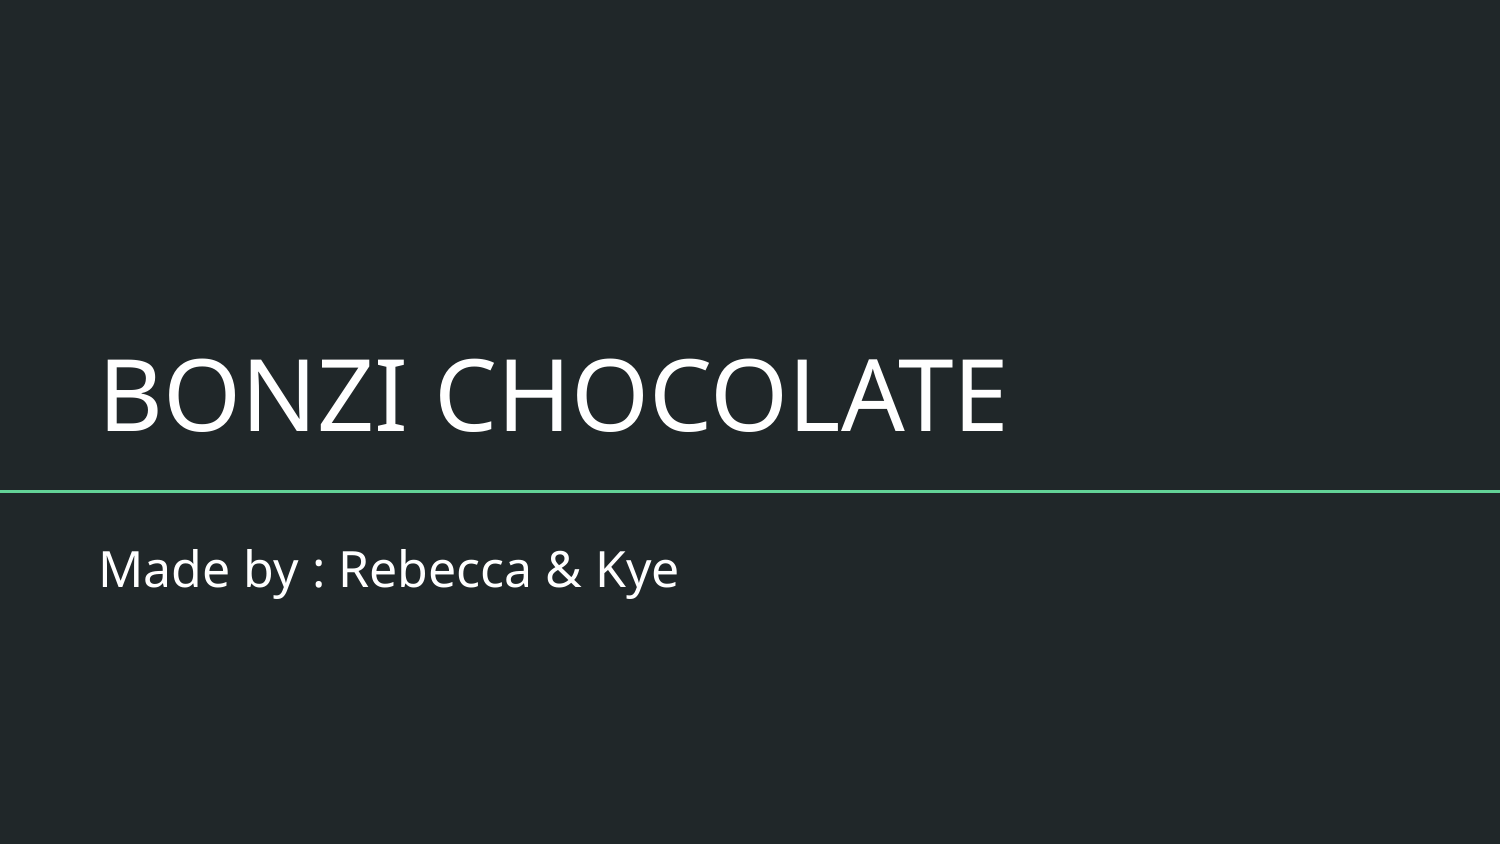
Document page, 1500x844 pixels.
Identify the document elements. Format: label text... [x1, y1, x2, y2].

title BONZI CHOCOLATE [83, 206, 1417, 467]
subtitle Made by : Rebecca & Kye [83, 522, 1417, 626]
